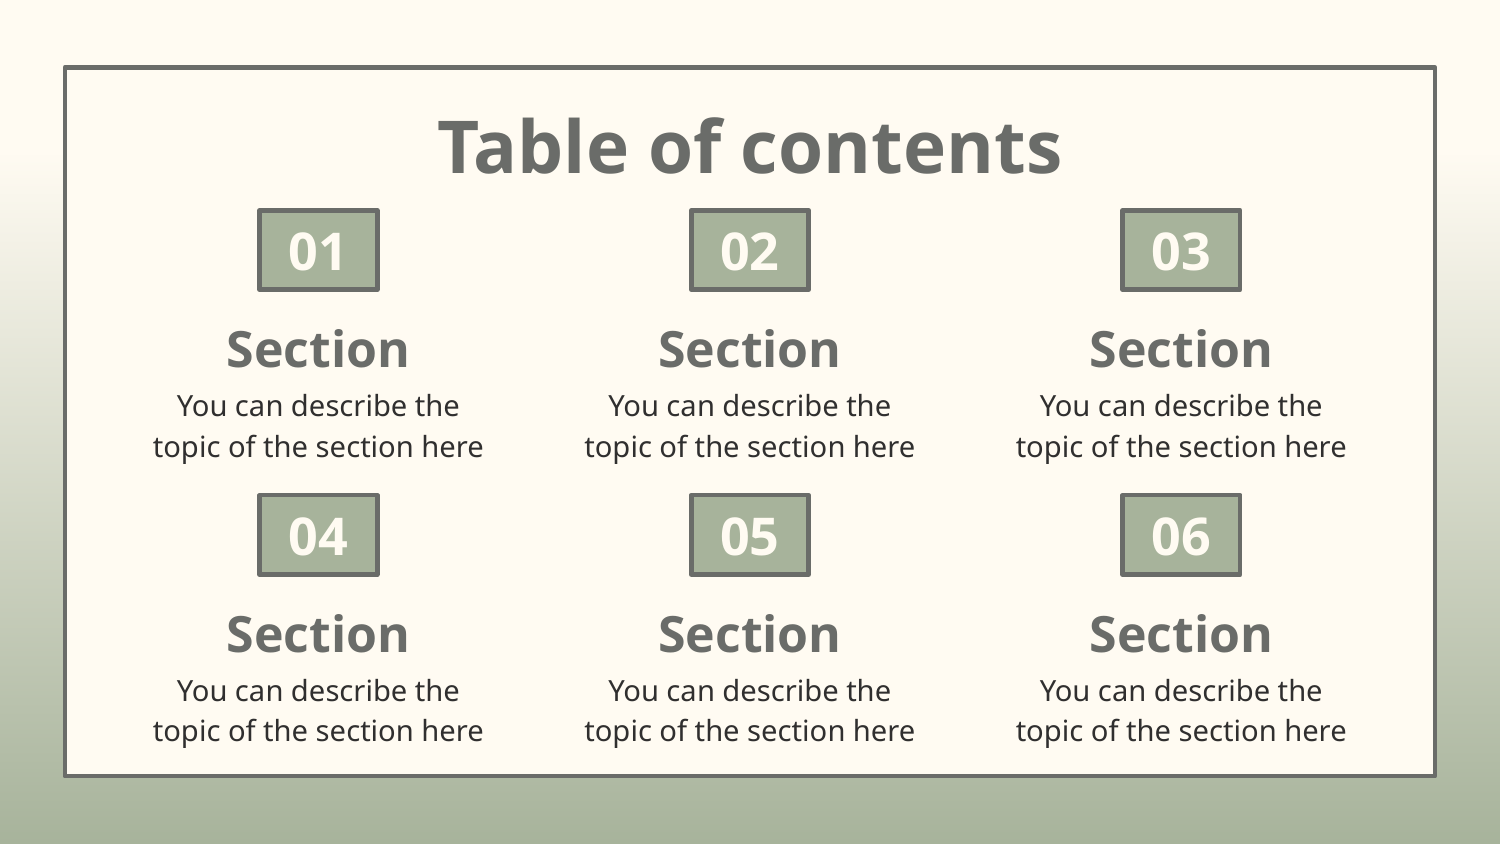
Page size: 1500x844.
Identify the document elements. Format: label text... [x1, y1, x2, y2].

subtitle You can describe the topic of the section here [997, 393, 1366, 462]
title 06 [1120, 493, 1242, 577]
subtitle You can describe the topic of the section here [565, 678, 935, 747]
subtitle You can describe the topic of the section here [134, 393, 503, 462]
subtitle You can describe the topic of the section here [997, 678, 1366, 747]
subtitle You can describe the topic of the section here [565, 393, 935, 462]
subtitle Section [134, 313, 503, 393]
subtitle Section [997, 313, 1366, 393]
title 01 [257, 208, 380, 292]
subtitle Section [565, 313, 935, 393]
title 02 [689, 208, 811, 292]
title 05 [689, 493, 811, 577]
subtitle Section [997, 597, 1366, 678]
title Table of contents [118, 85, 1382, 180]
subtitle Section [134, 597, 503, 678]
subtitle Section [565, 597, 935, 678]
title 04 [257, 493, 380, 577]
title 03 [1120, 208, 1242, 292]
subtitle You can describe the topic of the section here [134, 678, 503, 747]
